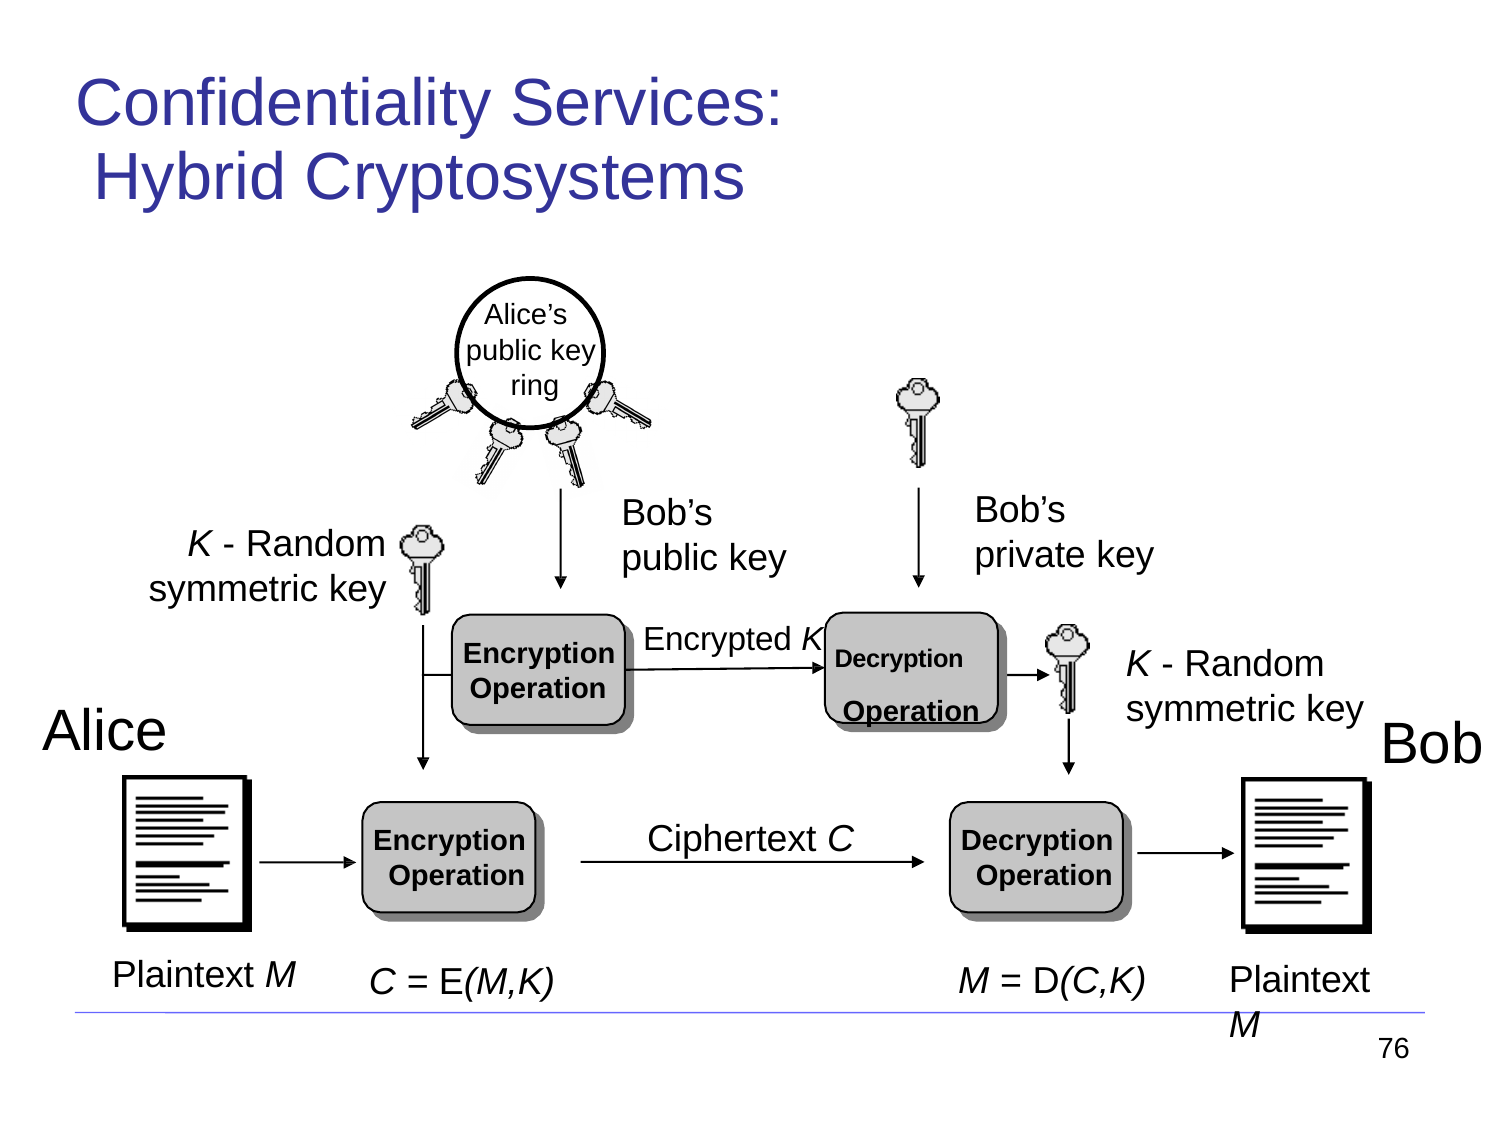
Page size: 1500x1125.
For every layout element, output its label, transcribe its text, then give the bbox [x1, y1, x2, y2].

picture [121, 775, 252, 933]
text_box Plaintext M [109, 948, 300, 996]
text_box M = D(C,K) [956, 953, 1149, 1001]
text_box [392, 519, 1090, 776]
text_box Bob [1378, 703, 1487, 776]
text_box Plaintext [1226, 952, 1375, 1000]
text_box Ciphertext C [645, 811, 858, 859]
text_box Bob’s private key [972, 482, 1158, 575]
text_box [391, 275, 669, 503]
text_box C = E(M,K) [366, 954, 558, 1002]
text_box Alice [39, 690, 171, 763]
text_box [948, 800, 1235, 922]
picture [1241, 776, 1372, 934]
text_box 76 [1375, 1027, 1413, 1064]
text_box K - Random symmetric key [143, 517, 388, 610]
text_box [823, 611, 1008, 733]
title Confidentiality Services: Hybrid Cryptosystems [72, 54, 789, 253]
text_box M [1226, 997, 1263, 1045]
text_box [259, 800, 546, 922]
picture [895, 377, 940, 468]
text_box [580, 855, 925, 869]
text_box K - Random symmetric key [1123, 637, 1368, 730]
text_box Bob’s public key [619, 485, 791, 518]
